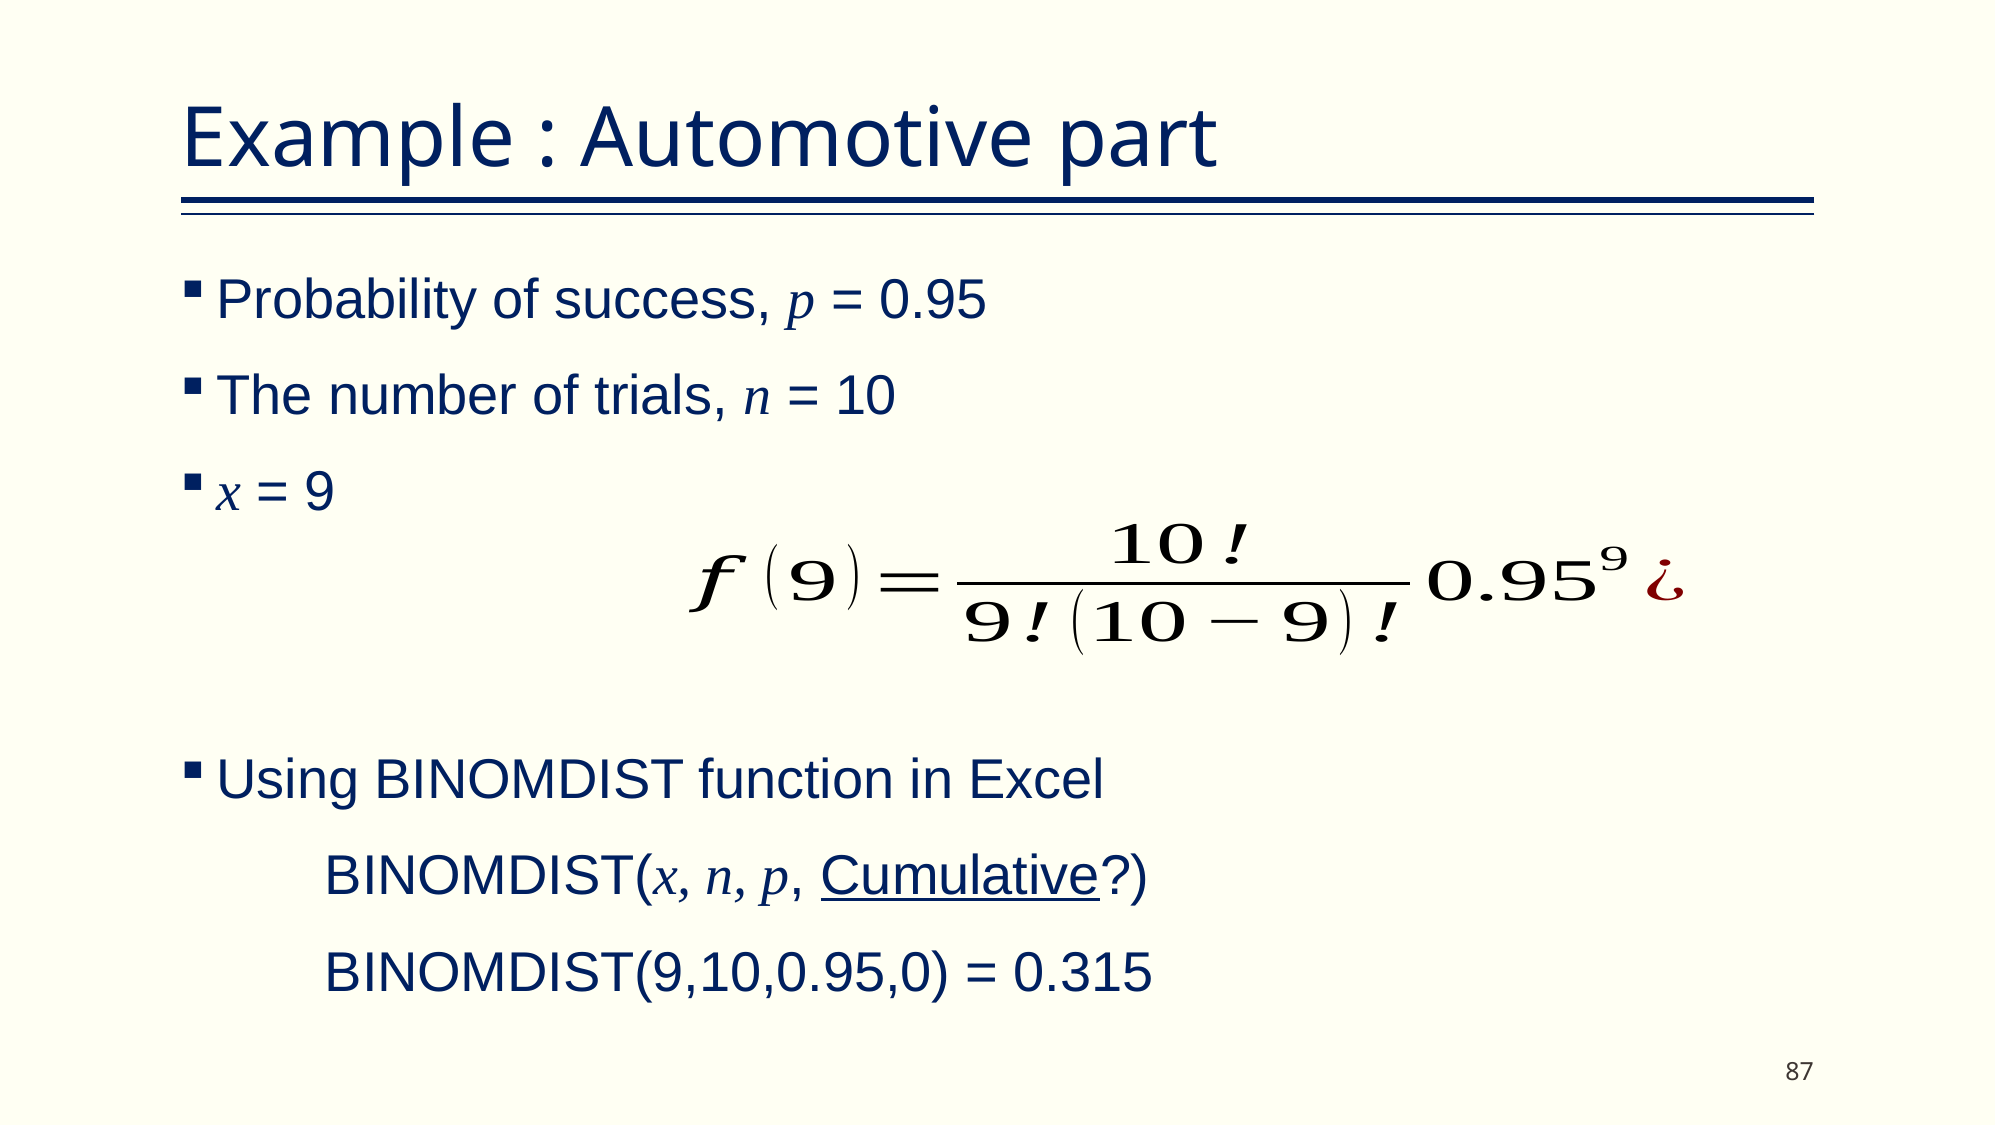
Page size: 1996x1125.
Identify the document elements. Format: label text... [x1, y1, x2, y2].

list Probability of success, p = 0.95 The number of trials, n = 10 x = 9 Using BINOMDIST function in Excel BINOMDIST(x, n, p, Cumulative?) BINOMDIST(9,10,0.95,0) = 0.315 [180, 262, 1815, 1013]
title Example : Automotive part [180, 12, 1814, 193]
slide_number 87 [1514, 1042, 1814, 1103]
